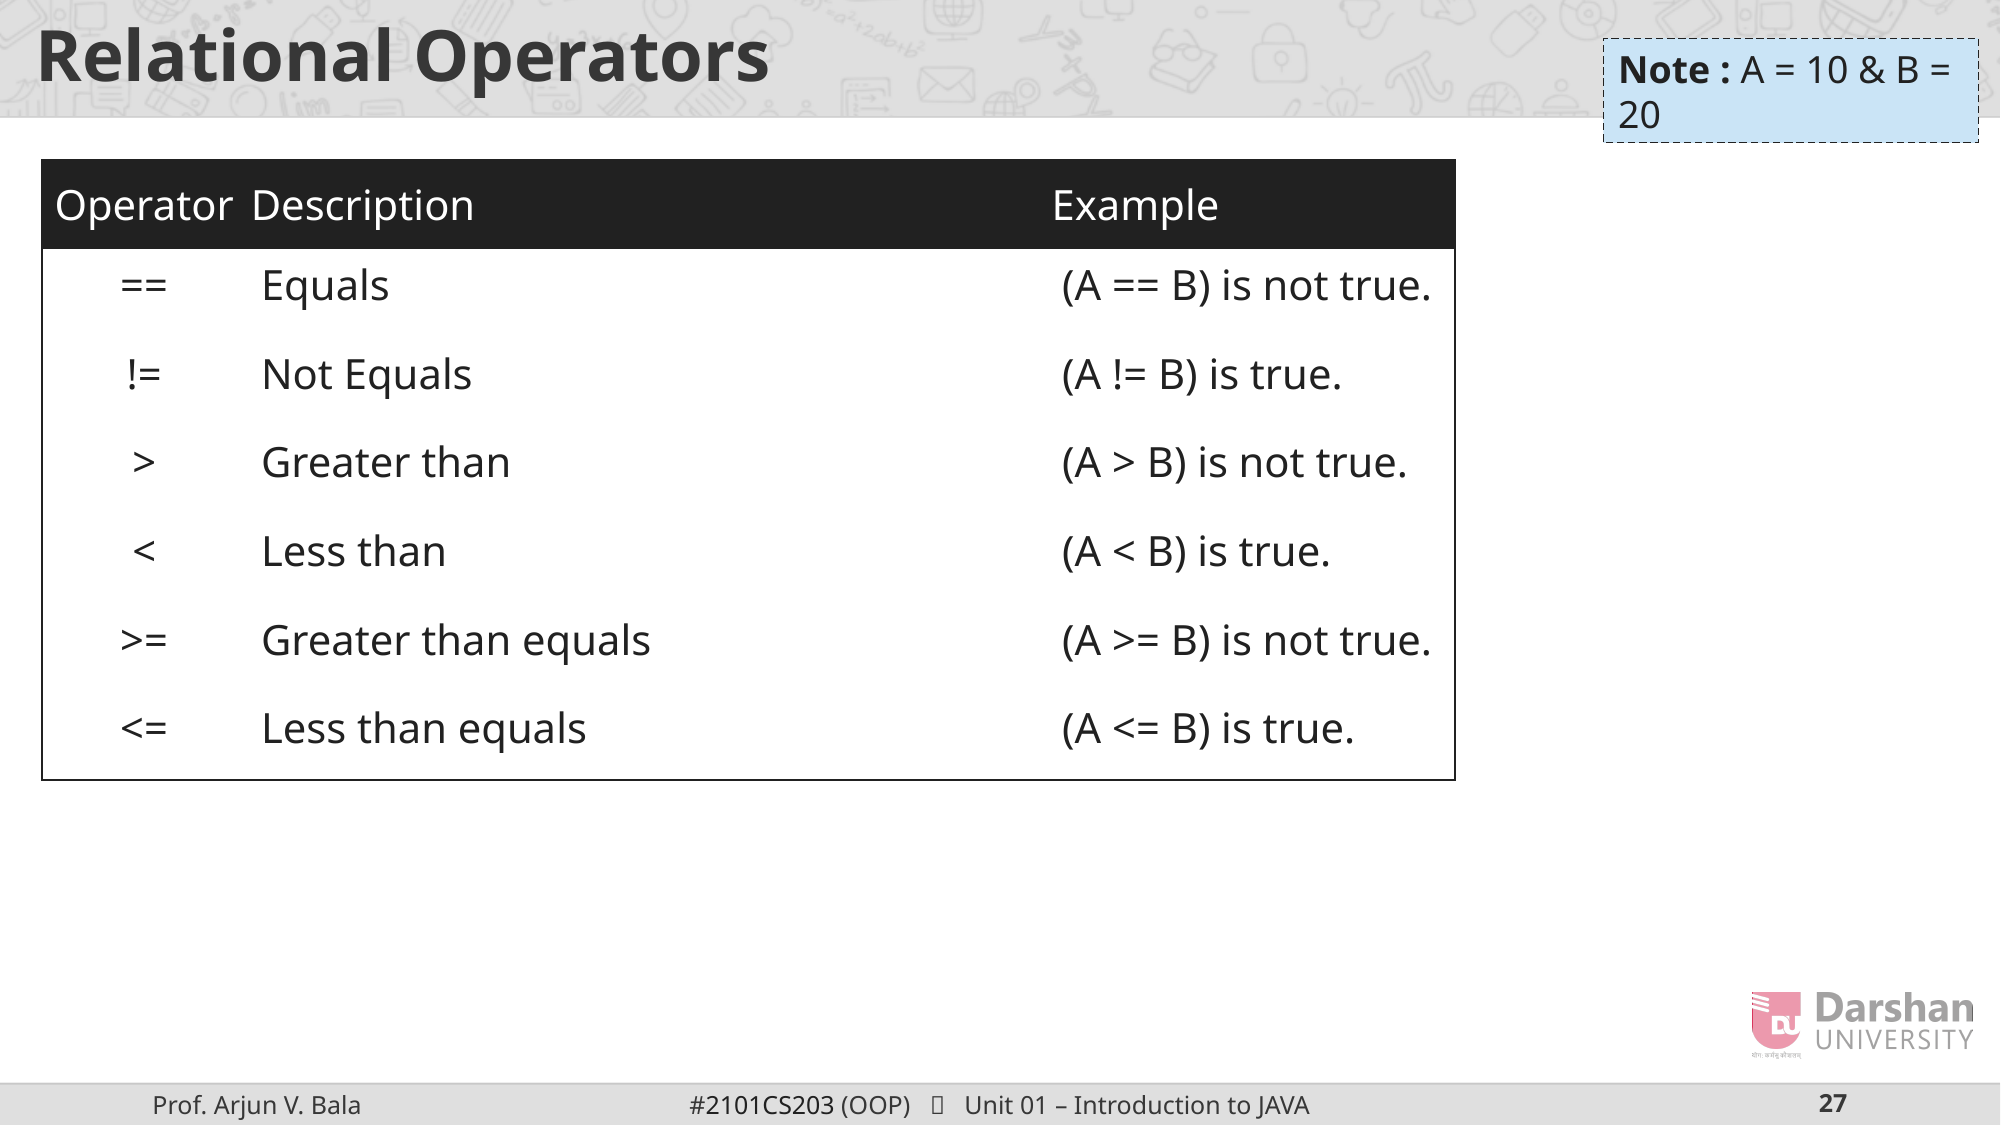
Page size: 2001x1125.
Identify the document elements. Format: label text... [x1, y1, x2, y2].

table_header Operator [43, 161, 246, 249]
table_cell Less than equals [246, 691, 1047, 779]
table_cell < [43, 514, 246, 603]
table_cell (A <= B) is true. [1047, 691, 1454, 779]
text_box Note : A = 10 & B = 20 [1603, 38, 1979, 143]
table_cell != [43, 337, 246, 426]
table_header Description [246, 161, 1047, 249]
table_header Example [1047, 161, 1454, 249]
table_cell >= [43, 603, 246, 691]
table_cell Equals [246, 249, 1047, 337]
table_cell == [43, 249, 246, 337]
table_cell Not Equals [246, 337, 1047, 426]
table_cell (A != B) is true. [1047, 337, 1454, 426]
table_cell (A > B) is not true. [1047, 426, 1454, 514]
table_cell Greater than [246, 426, 1047, 514]
table_cell > [43, 426, 246, 514]
table_cell Greater than equals [246, 603, 1047, 691]
table_cell (A >= B) is not true. [1047, 603, 1454, 691]
title Relational Operators [0, 0, 2000, 117]
table_cell <= [43, 691, 246, 779]
table_cell Less than [246, 514, 1047, 603]
table_cell (A < B) is true. [1047, 514, 1454, 603]
table_cell (A == B) is not true. [1047, 249, 1454, 337]
